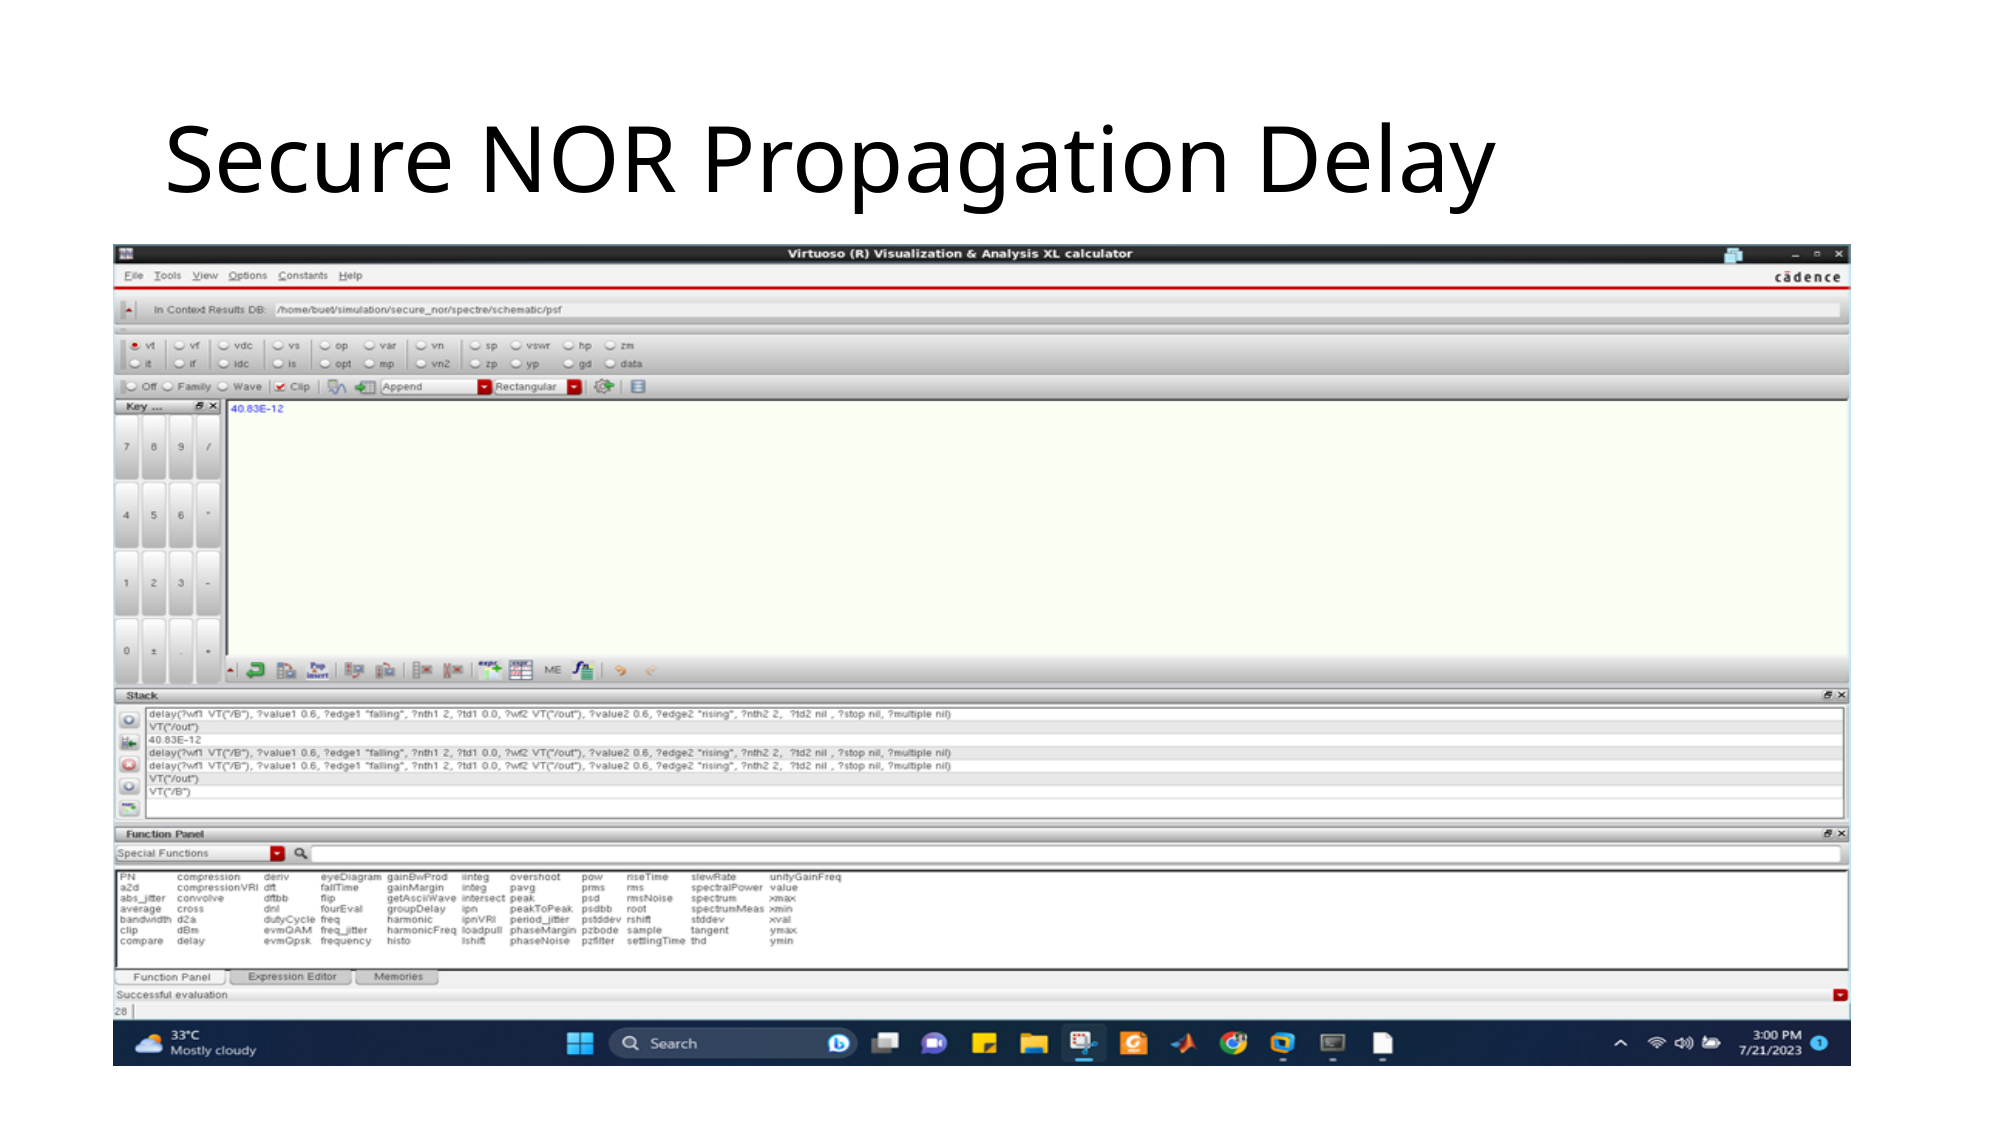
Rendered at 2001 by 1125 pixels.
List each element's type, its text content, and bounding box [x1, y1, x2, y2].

title Secure NOR Propagation Delay [149, 59, 1851, 244]
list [113, 244, 1850, 1066]
